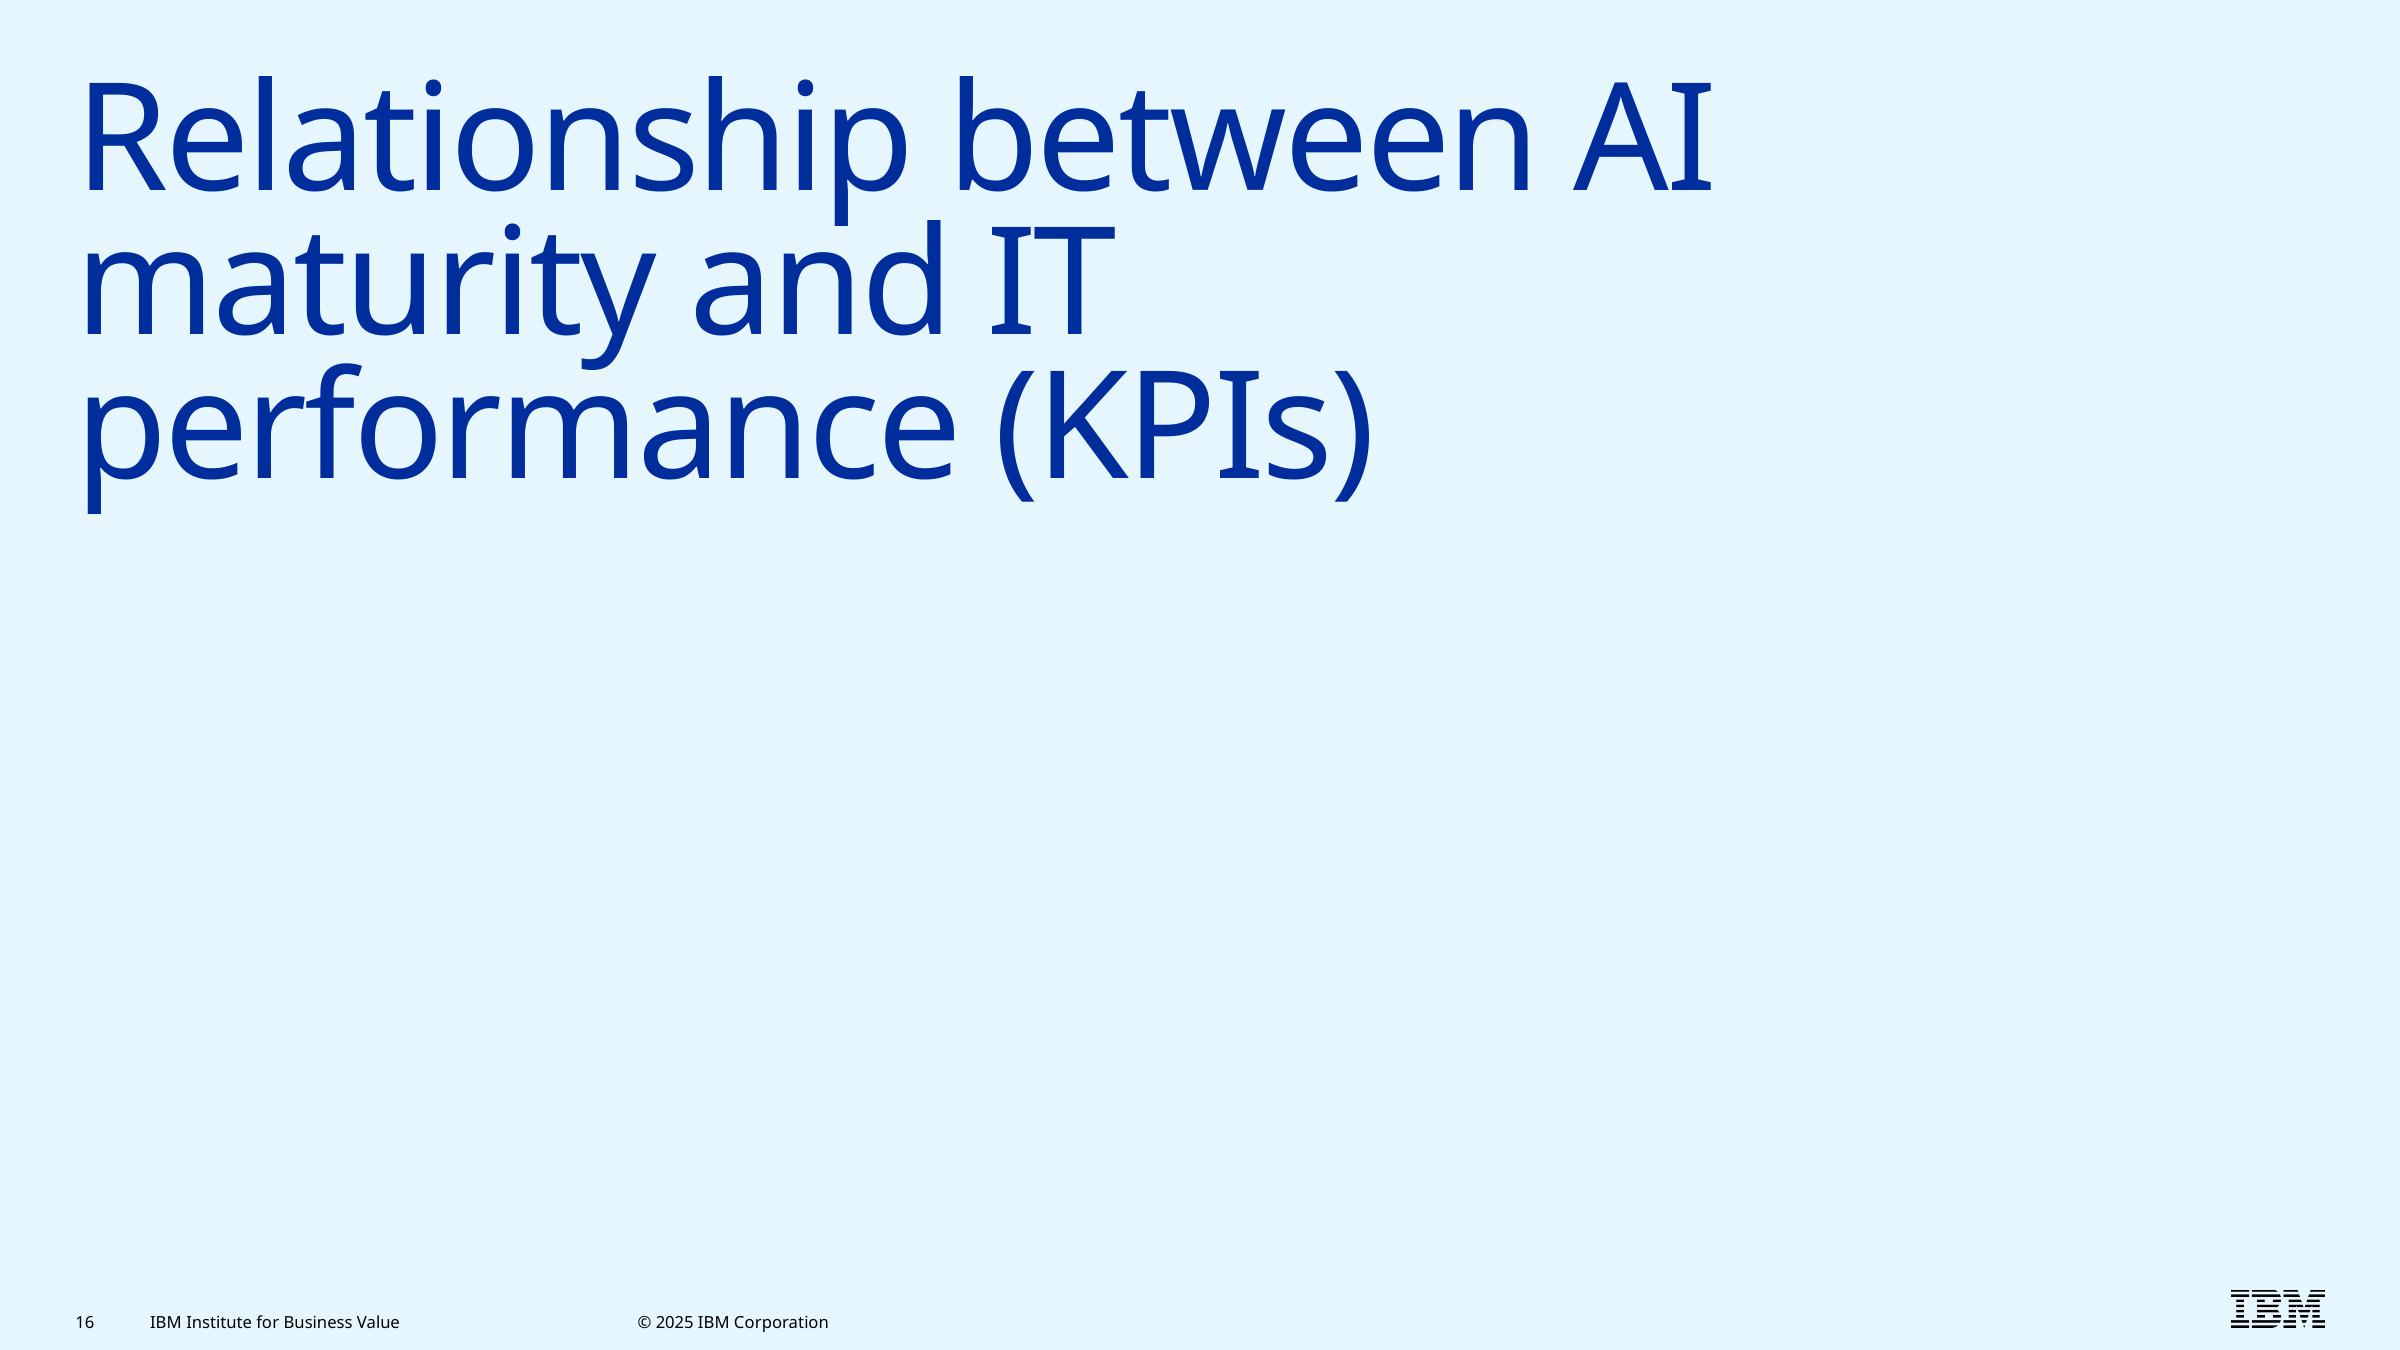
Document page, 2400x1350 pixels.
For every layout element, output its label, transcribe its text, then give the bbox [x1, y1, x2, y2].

picture [2231, 1290, 2325, 1328]
title Relationship between AI maturity and IT performance (KPIs) [75, 75, 1800, 507]
